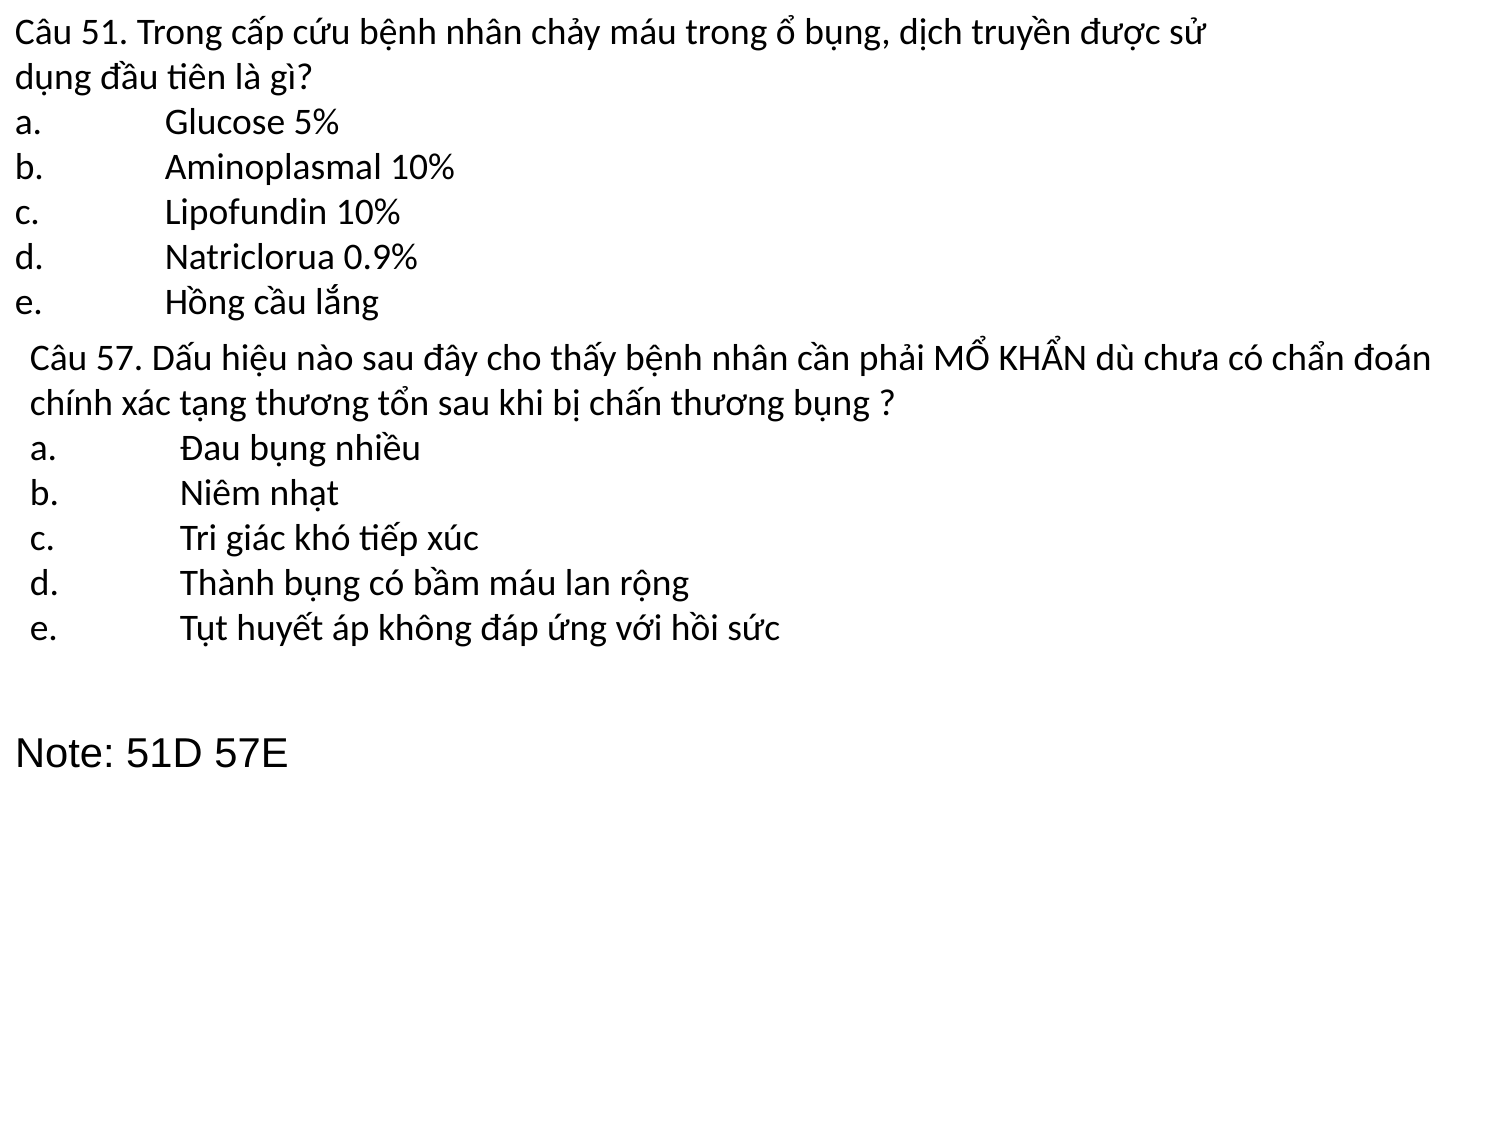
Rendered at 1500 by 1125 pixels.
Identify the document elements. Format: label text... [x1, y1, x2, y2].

text_box Câu 57. Dấu hiệu nào sau đây cho thấy bệnh nhân cần phải MỔ KHẨN dù chưa có chẩn đoán chính xác tạng thương tổn sau khi bị chấn thương bụng ? a. Đau bụng nhiều b. Niêm nhạt c. Tri giác khó tiếp xúc d. Thành bụng có bầm máu lan rộng e. Tụt huyết áp không đáp ứng với hồi sức [14, 325, 1453, 656]
subtitle Note: 51D 57E [0, 723, 1500, 1094]
text_box Câu 51. Trong cấp cứu bệnh nhân chảy máu trong ổ bụng, dịch truyền được sử dụng đầu tiên là gì? a. Glucose 5% b. Aminoplasmal 10% c. Lipofundin 10% d. Natriclorua 0.9% e. Hồng cầu lắng [0, 0, 1257, 330]
